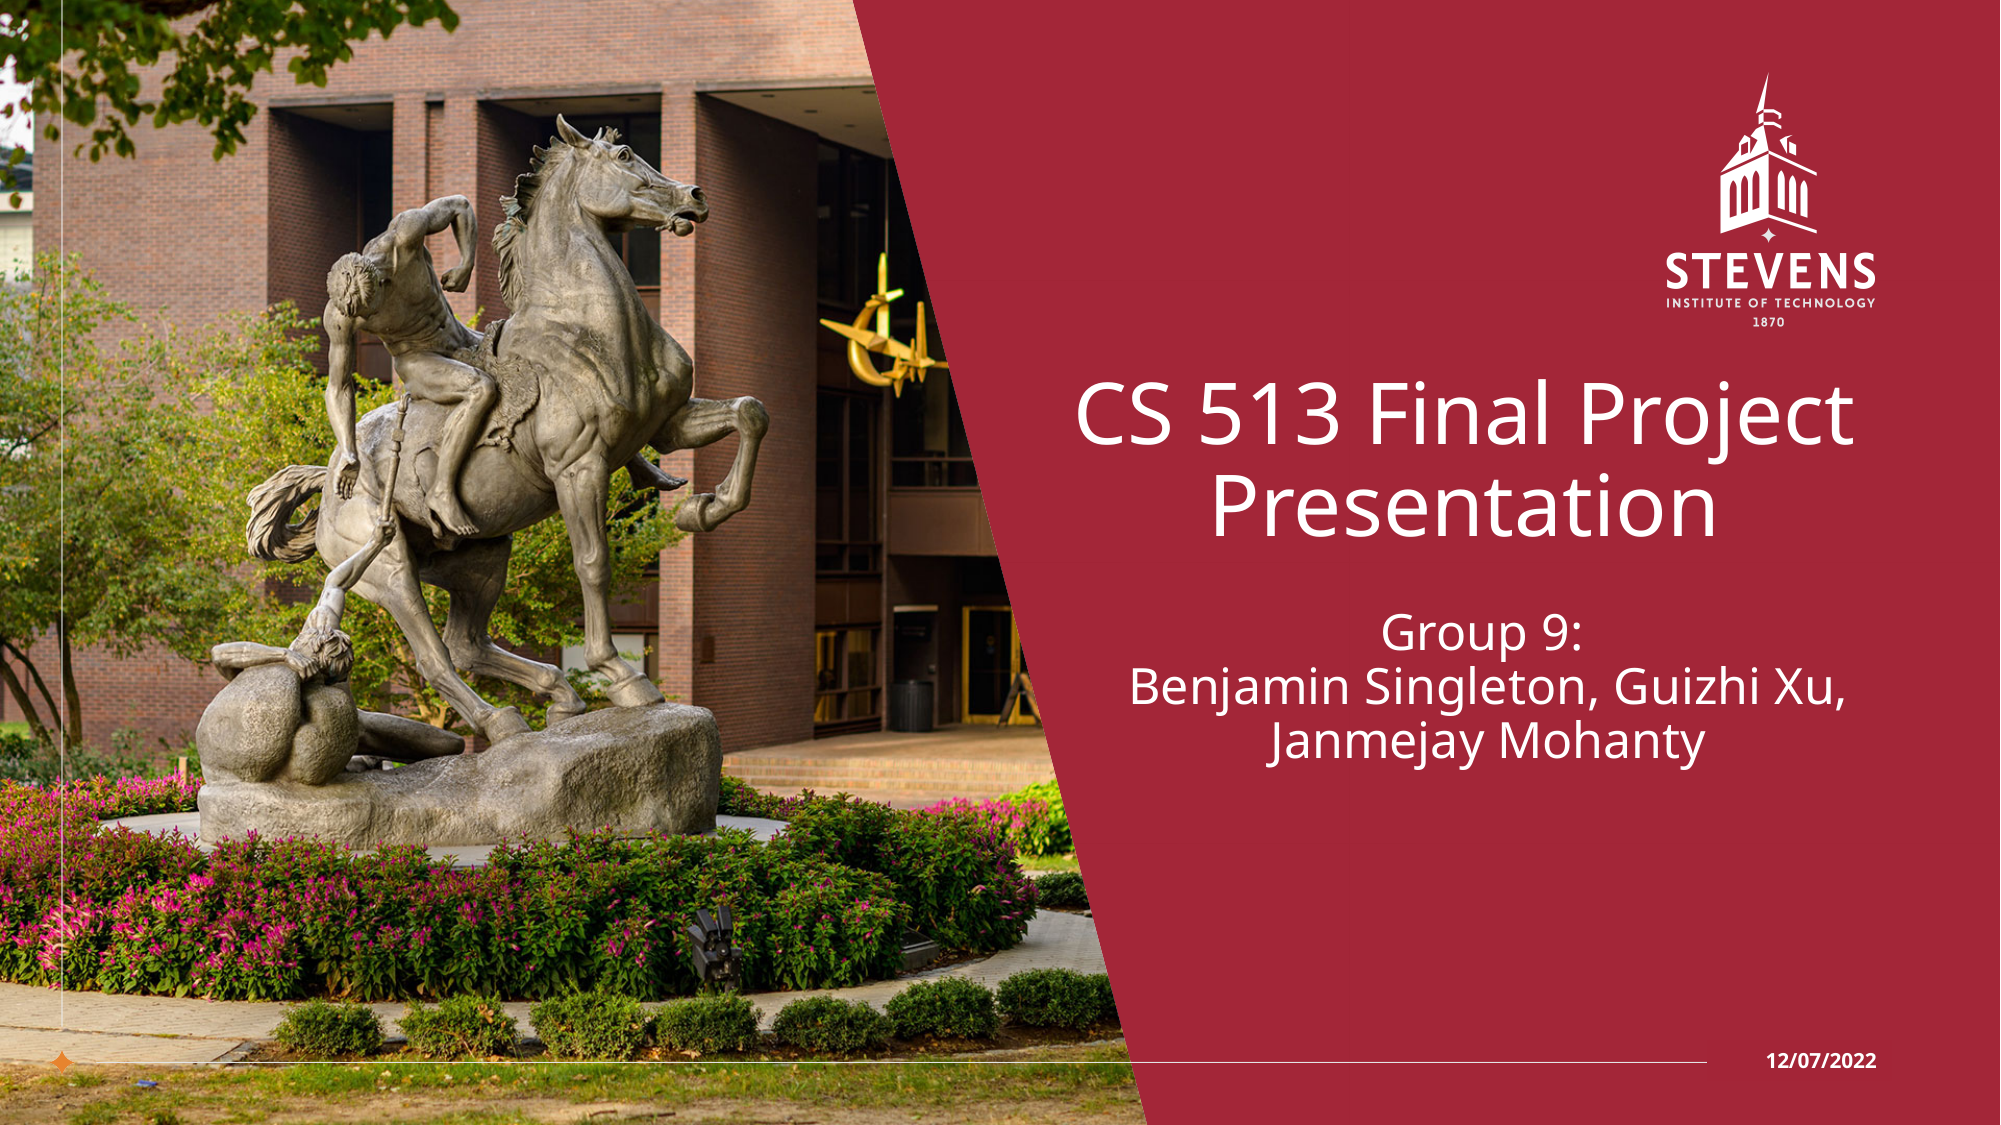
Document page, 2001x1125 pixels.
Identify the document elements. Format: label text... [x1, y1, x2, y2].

picture [0, 0, 2000, 1125]
title CS 513 Final Project Presentation [1037, 336, 1892, 563]
subtitle Group 9: Benjamin Singleton, Guizhi Xu, Janmejay Mohanty [1085, 599, 1892, 802]
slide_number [1707, 1040, 1892, 1081]
